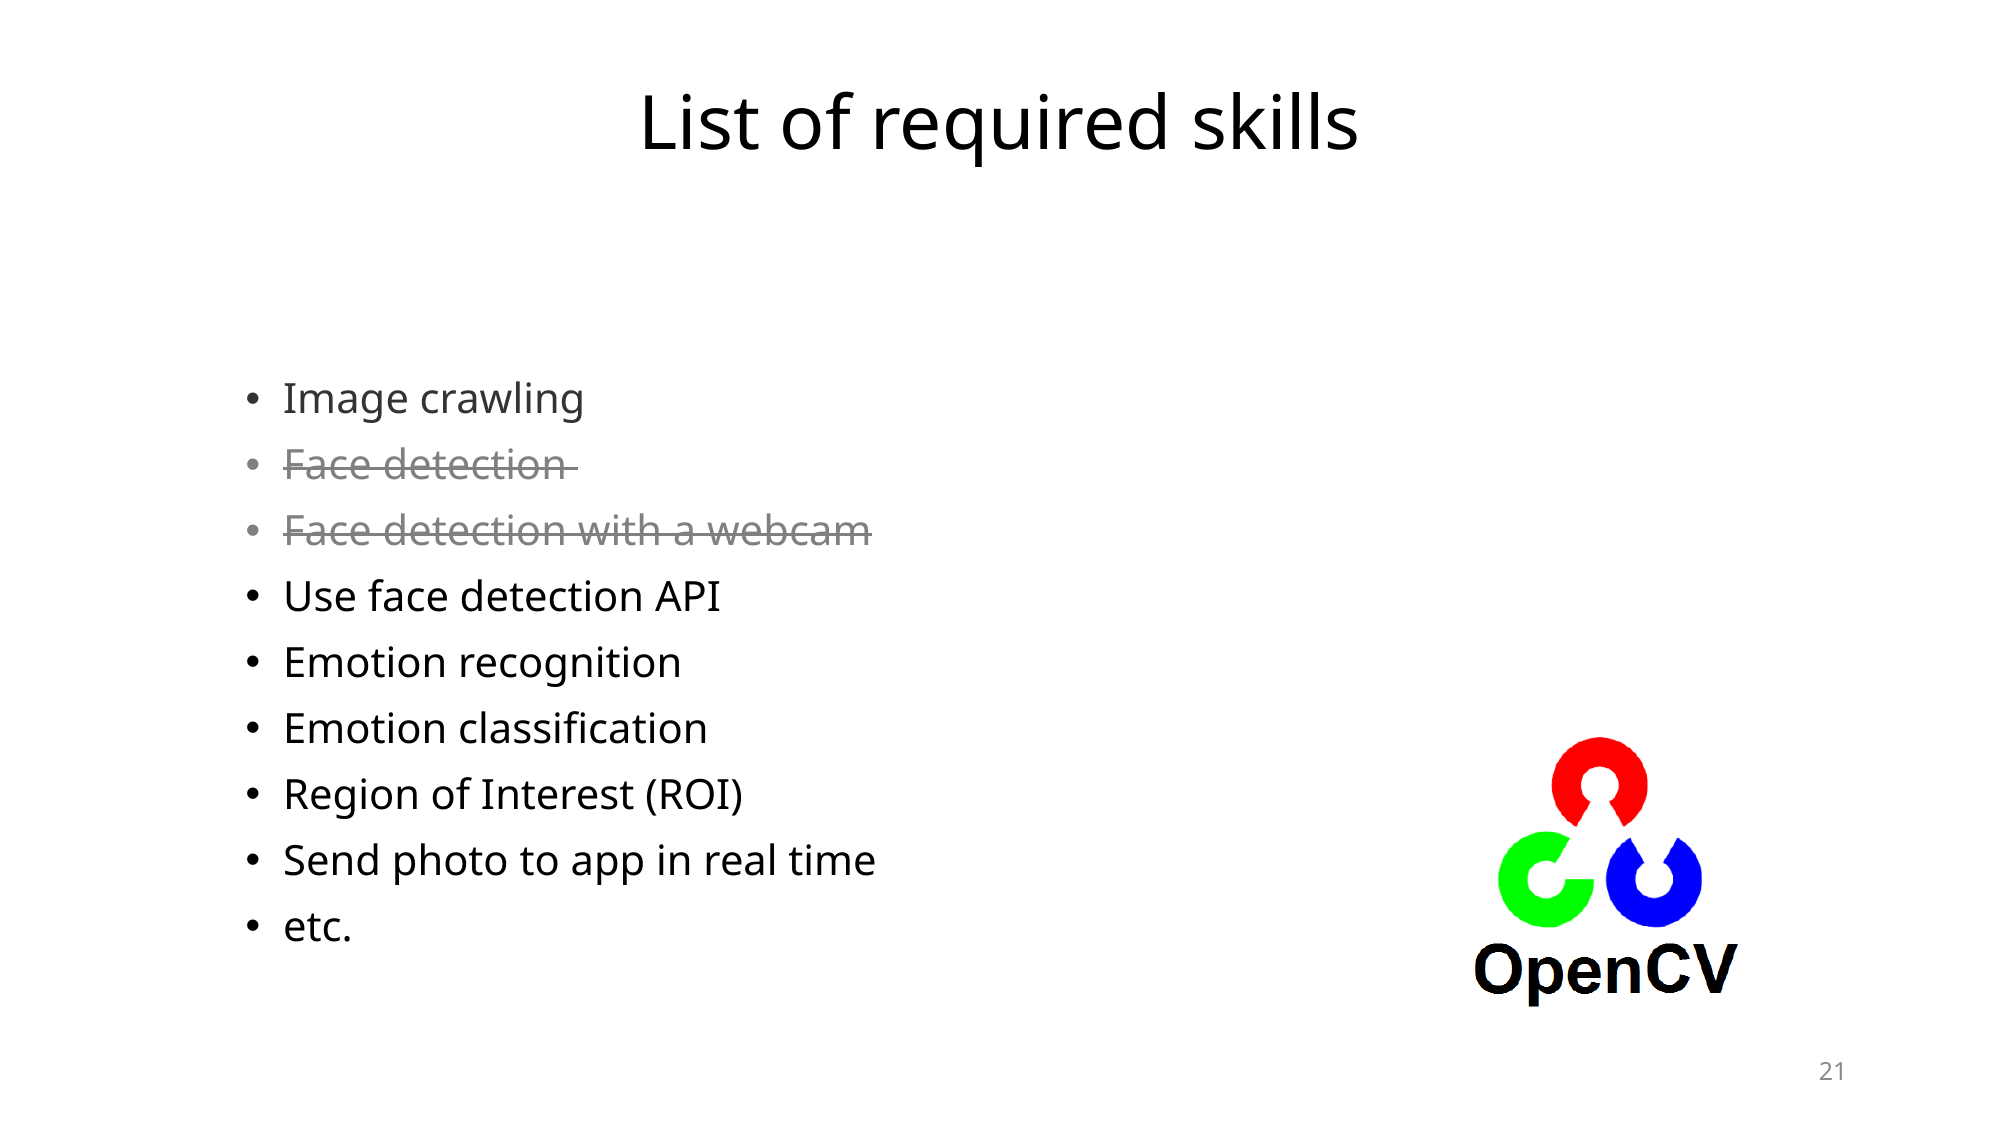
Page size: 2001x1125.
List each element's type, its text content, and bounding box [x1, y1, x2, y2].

slide_number 21 [1412, 1042, 1863, 1103]
picture [1432, 710, 1793, 1029]
list Image crawling Face detection Face detection with a webcam Use face detection API Emotion recognition Emotion classification Region of Interest (ROI) Send photo to app in real time etc. [230, 299, 1766, 1014]
text_box List of required skills [137, 59, 1863, 191]
